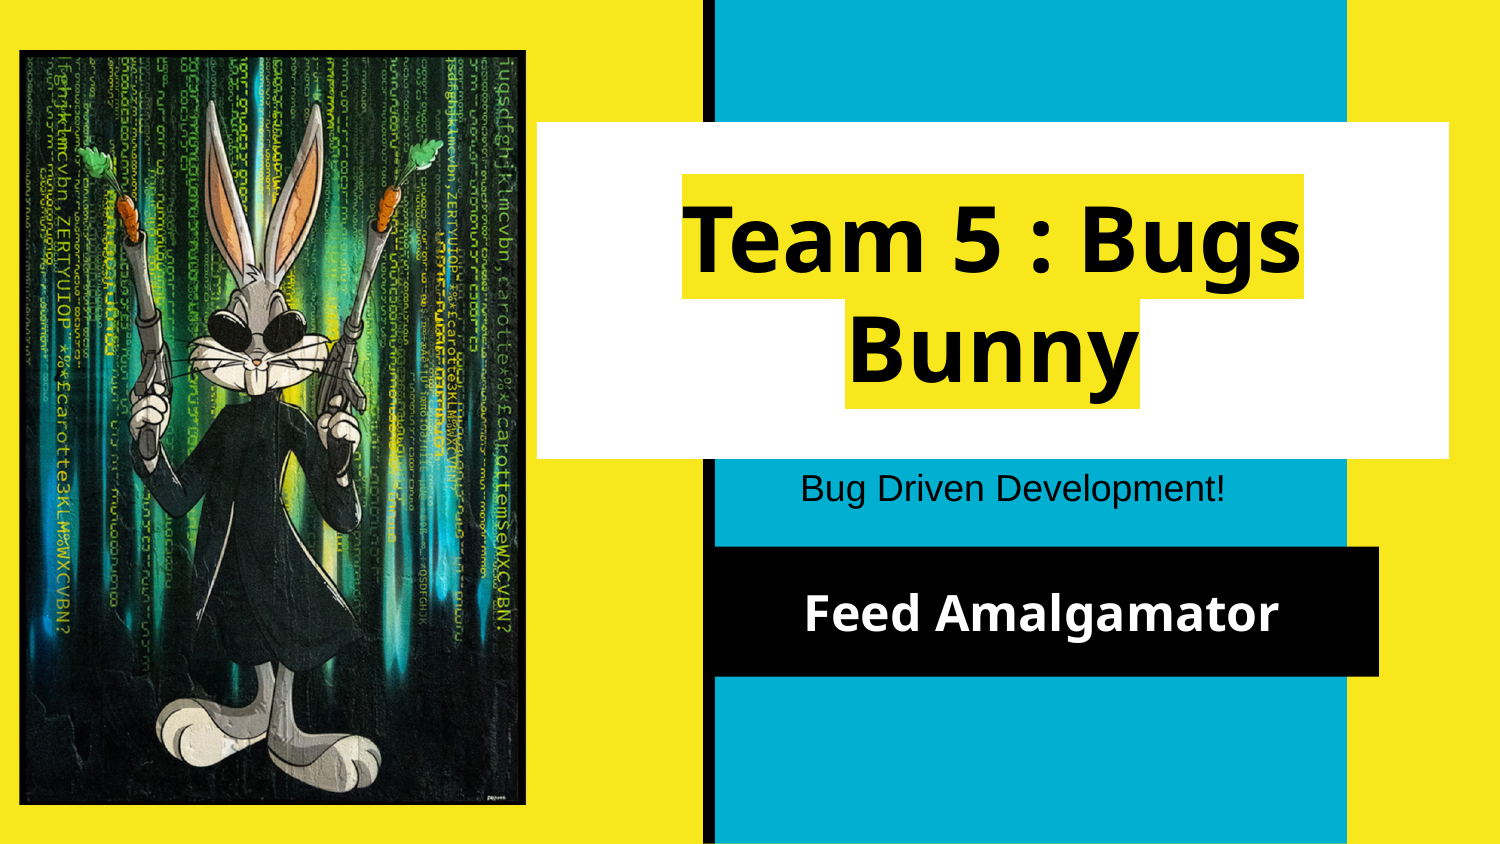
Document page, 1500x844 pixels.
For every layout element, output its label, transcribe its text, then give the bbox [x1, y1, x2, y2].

title Team 5 : Bugs Bunny [536, 122, 1449, 459]
text_box Bug Driven Development! [734, 449, 1292, 540]
subtitle Feed Amalgamator [705, 546, 1379, 677]
picture [19, 50, 527, 806]
